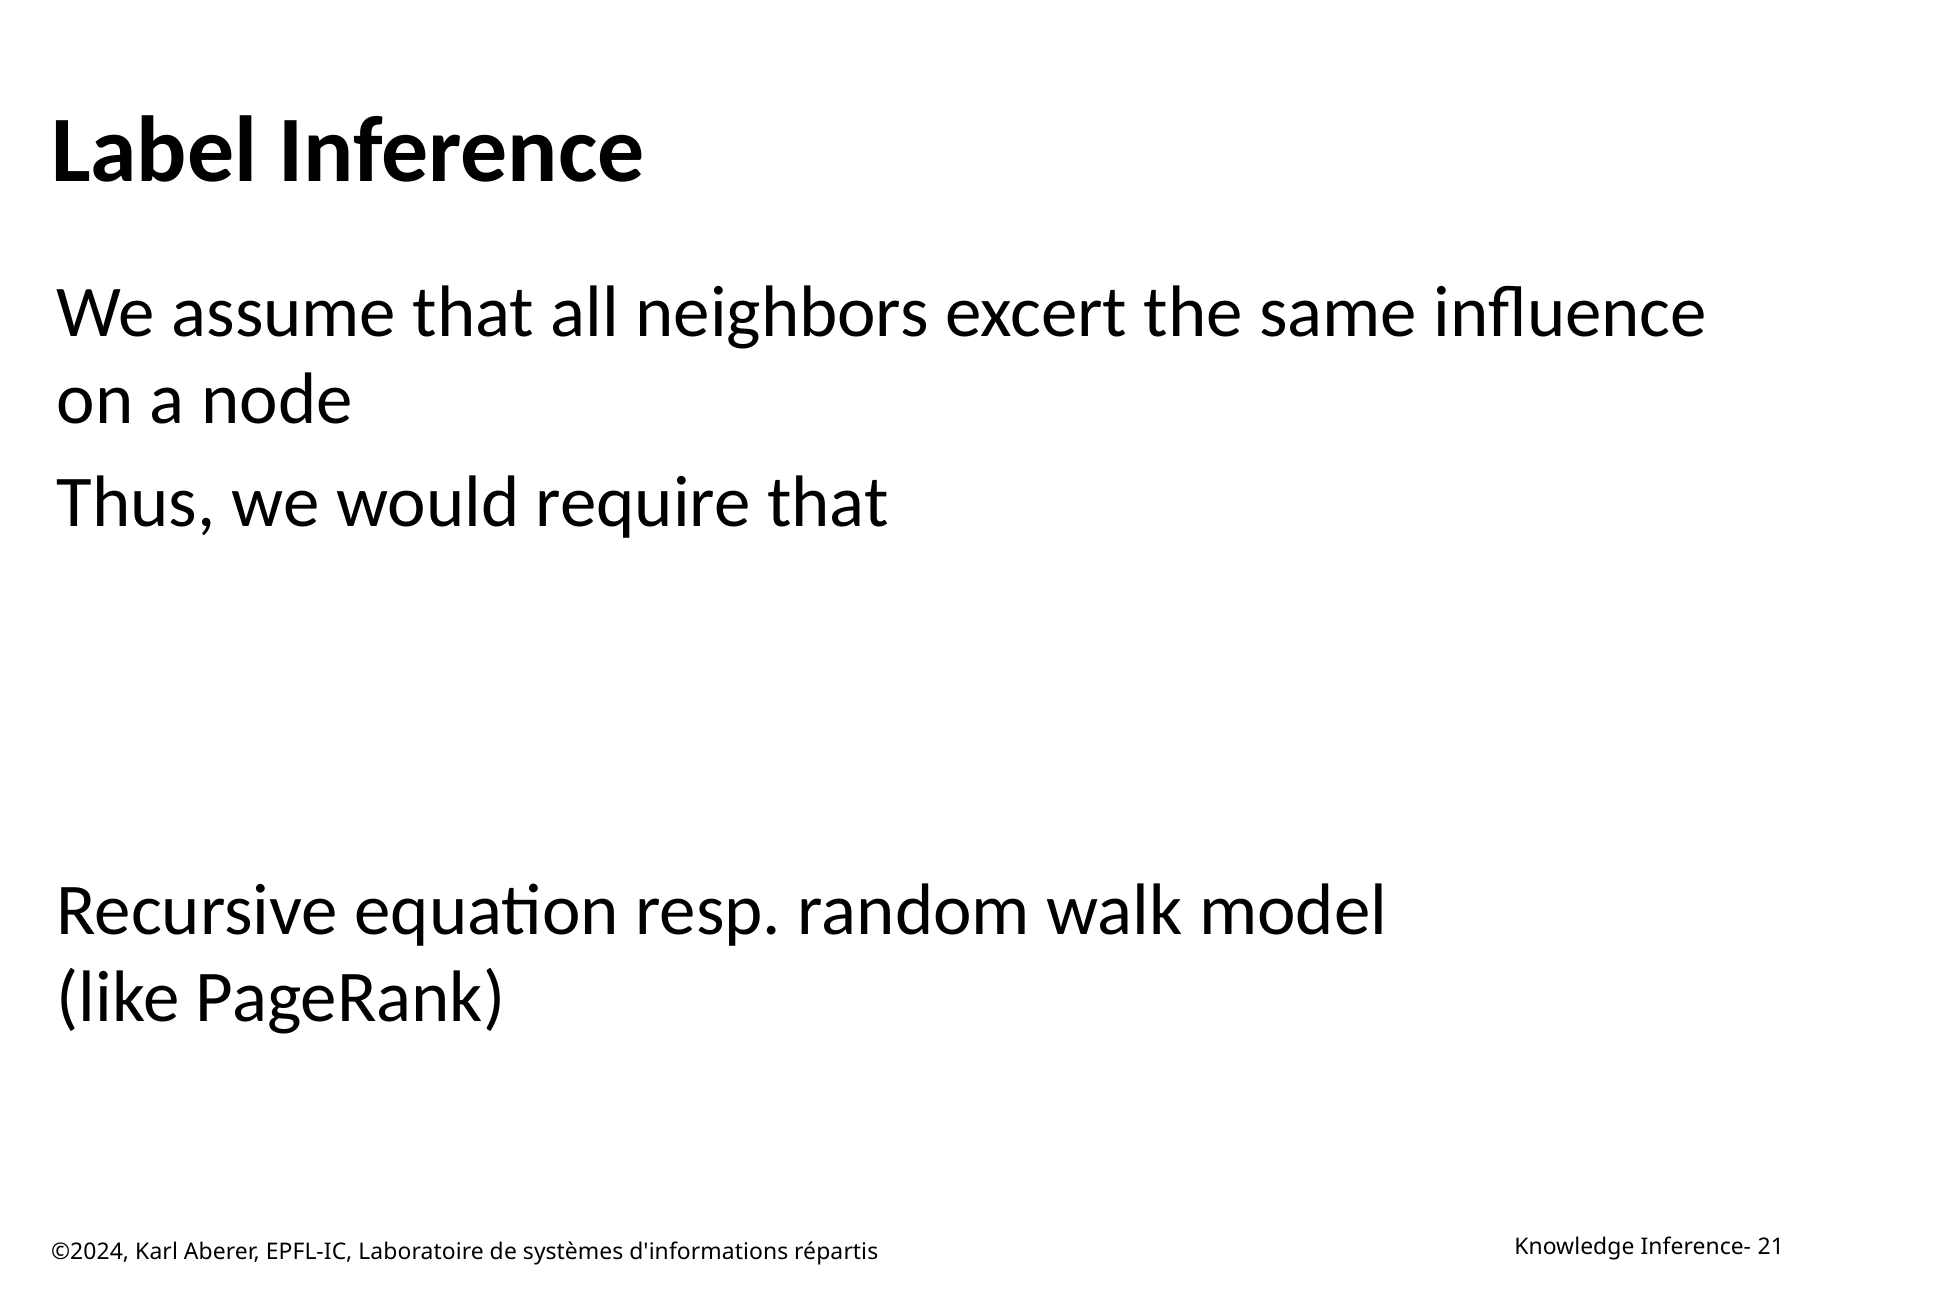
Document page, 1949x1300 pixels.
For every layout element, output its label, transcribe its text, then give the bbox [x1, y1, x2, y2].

footer ©2024, Karl Aberer, EPFL-IC, Laboratoire de systèmes d'informations répartis [32, 1227, 1284, 1271]
title Label Inference [32, 57, 1803, 232]
